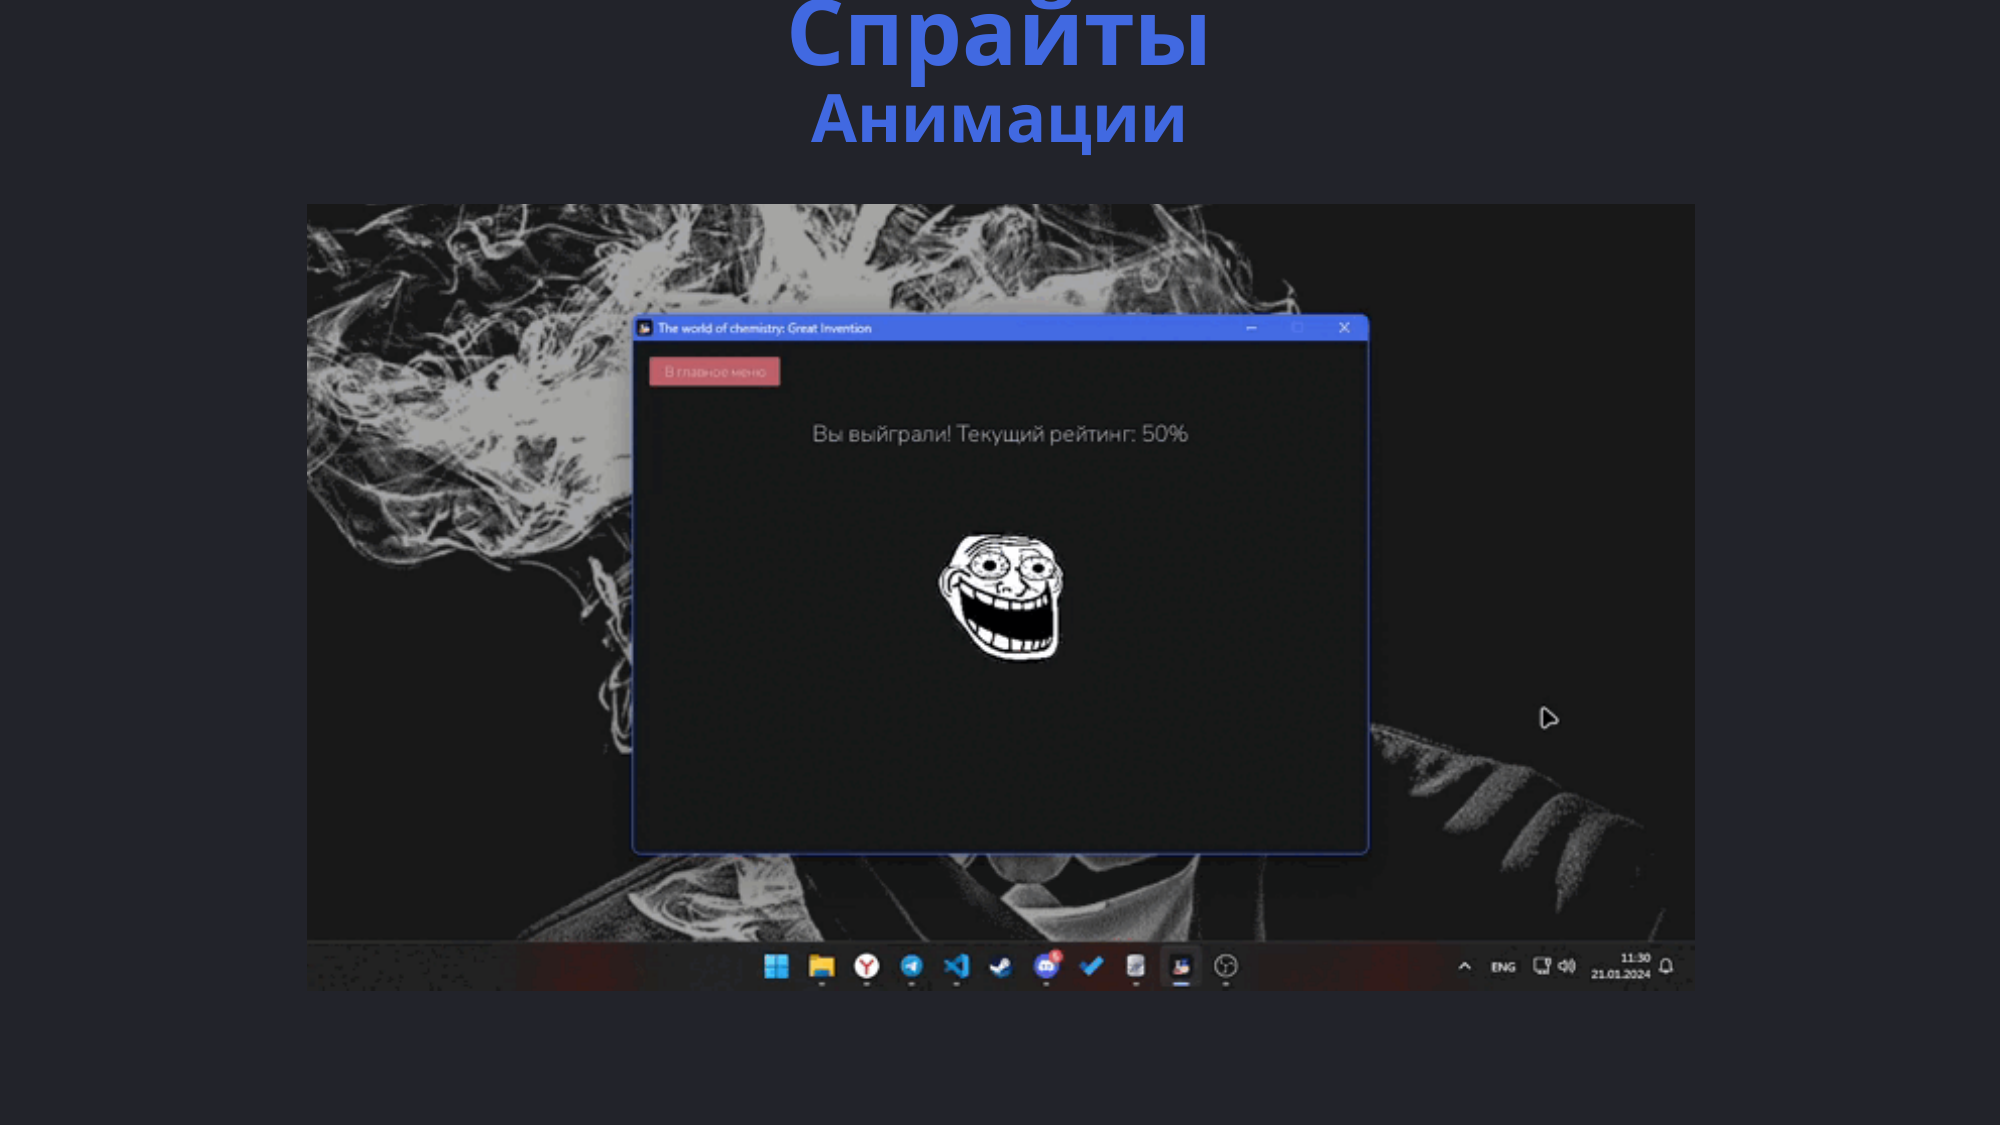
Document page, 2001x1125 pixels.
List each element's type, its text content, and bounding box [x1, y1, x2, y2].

picture [307, 203, 1696, 991]
title Спрайты Анимации [137, 0, 1863, 181]
